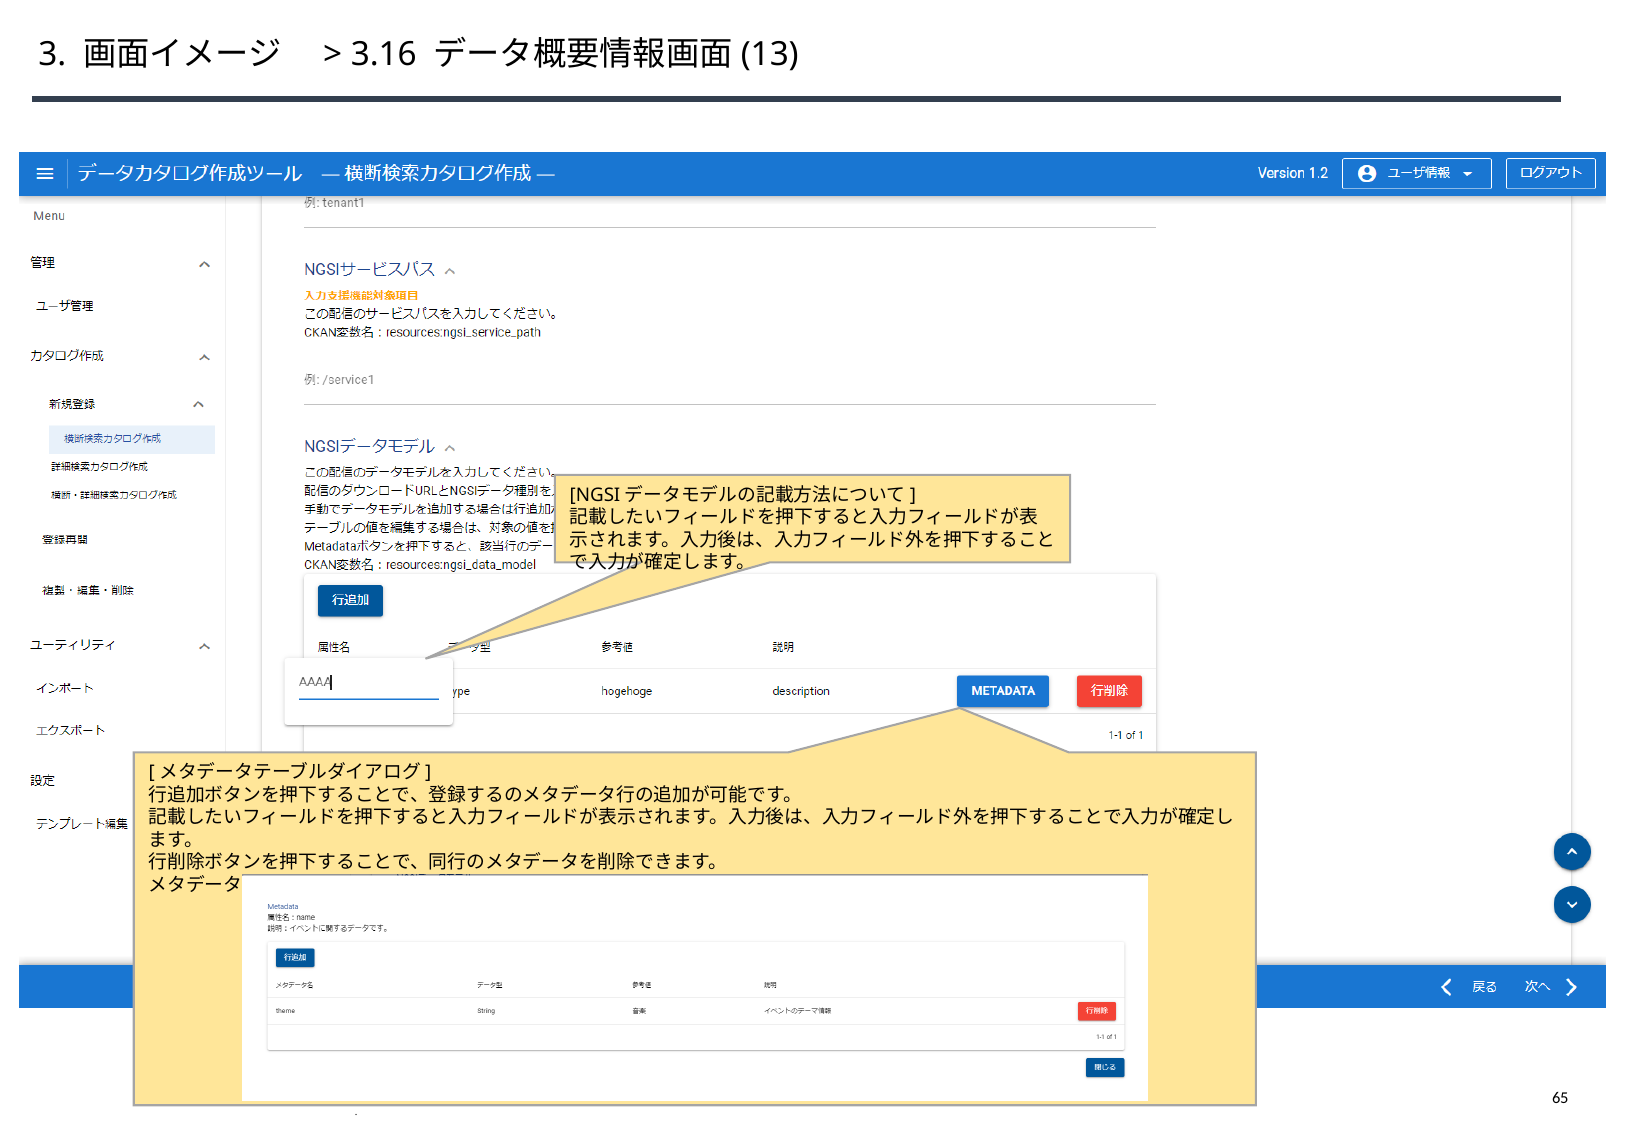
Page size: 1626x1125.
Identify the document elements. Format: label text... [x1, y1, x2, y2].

text_box [メタデータテーブルダイアログ] 行追加ボタンを押下することで、登録するのメタデータ行の追加が可能です。 記載したいフィールドを押下すると入力フィールドが表示されます。入力後は、入力フィールド外を押下することで入力が確定します。 行削除ボタンを押下することで、同行のメタデータを削除できます。 メタデータ名は入力必須項目で、同じメタデータ名は登録できません。 [132, 1008, 1257, 1107]
title 3. 画面イメージ > 3.16 データ概要情報画面(13) [38, 19, 878, 91]
picture [19, 151, 1606, 1101]
